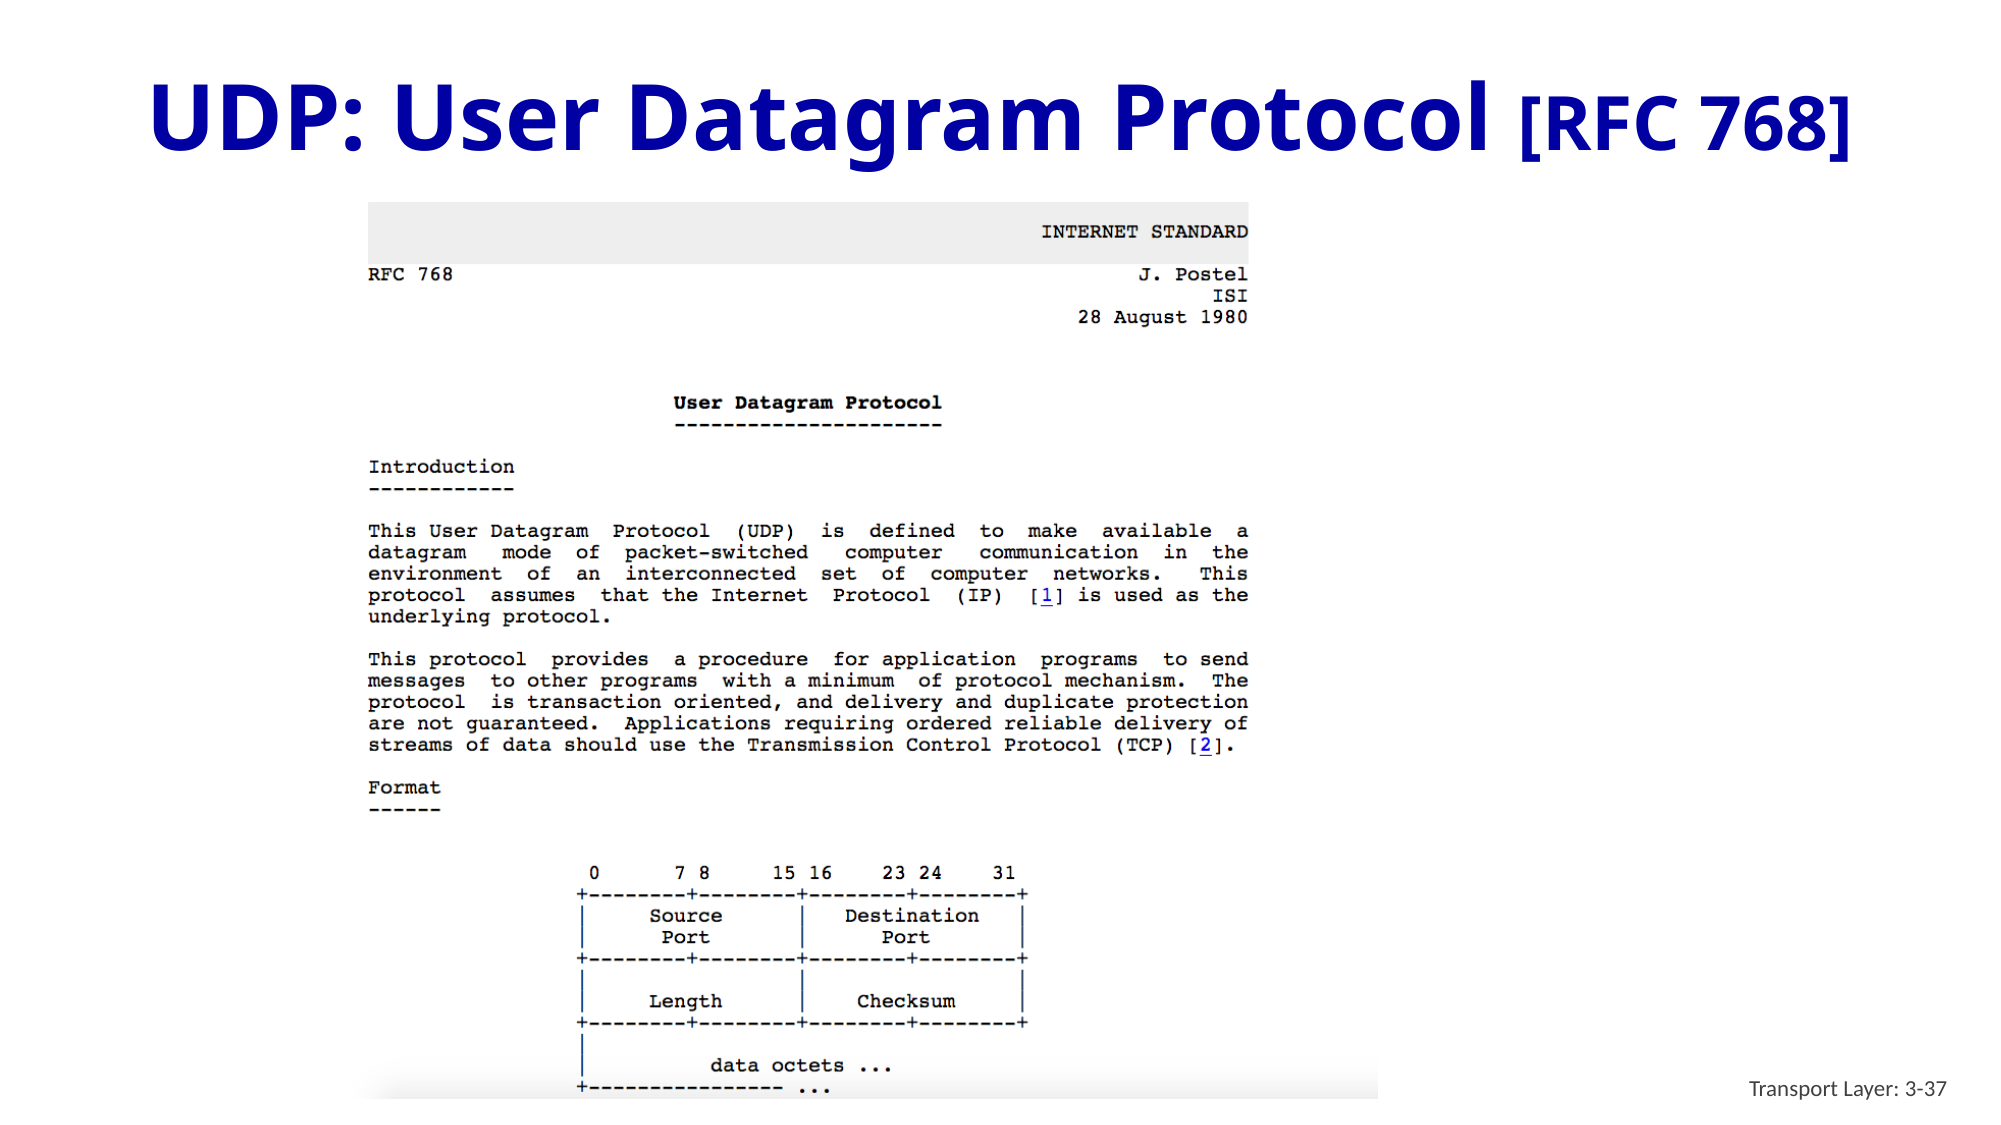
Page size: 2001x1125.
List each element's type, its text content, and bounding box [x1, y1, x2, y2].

slide_number Transport Layer: 3-37 [1512, 1056, 1963, 1117]
title UDP: User Datagram Protocol [RFC 768] [131, 47, 1952, 195]
picture [309, 202, 1378, 1100]
